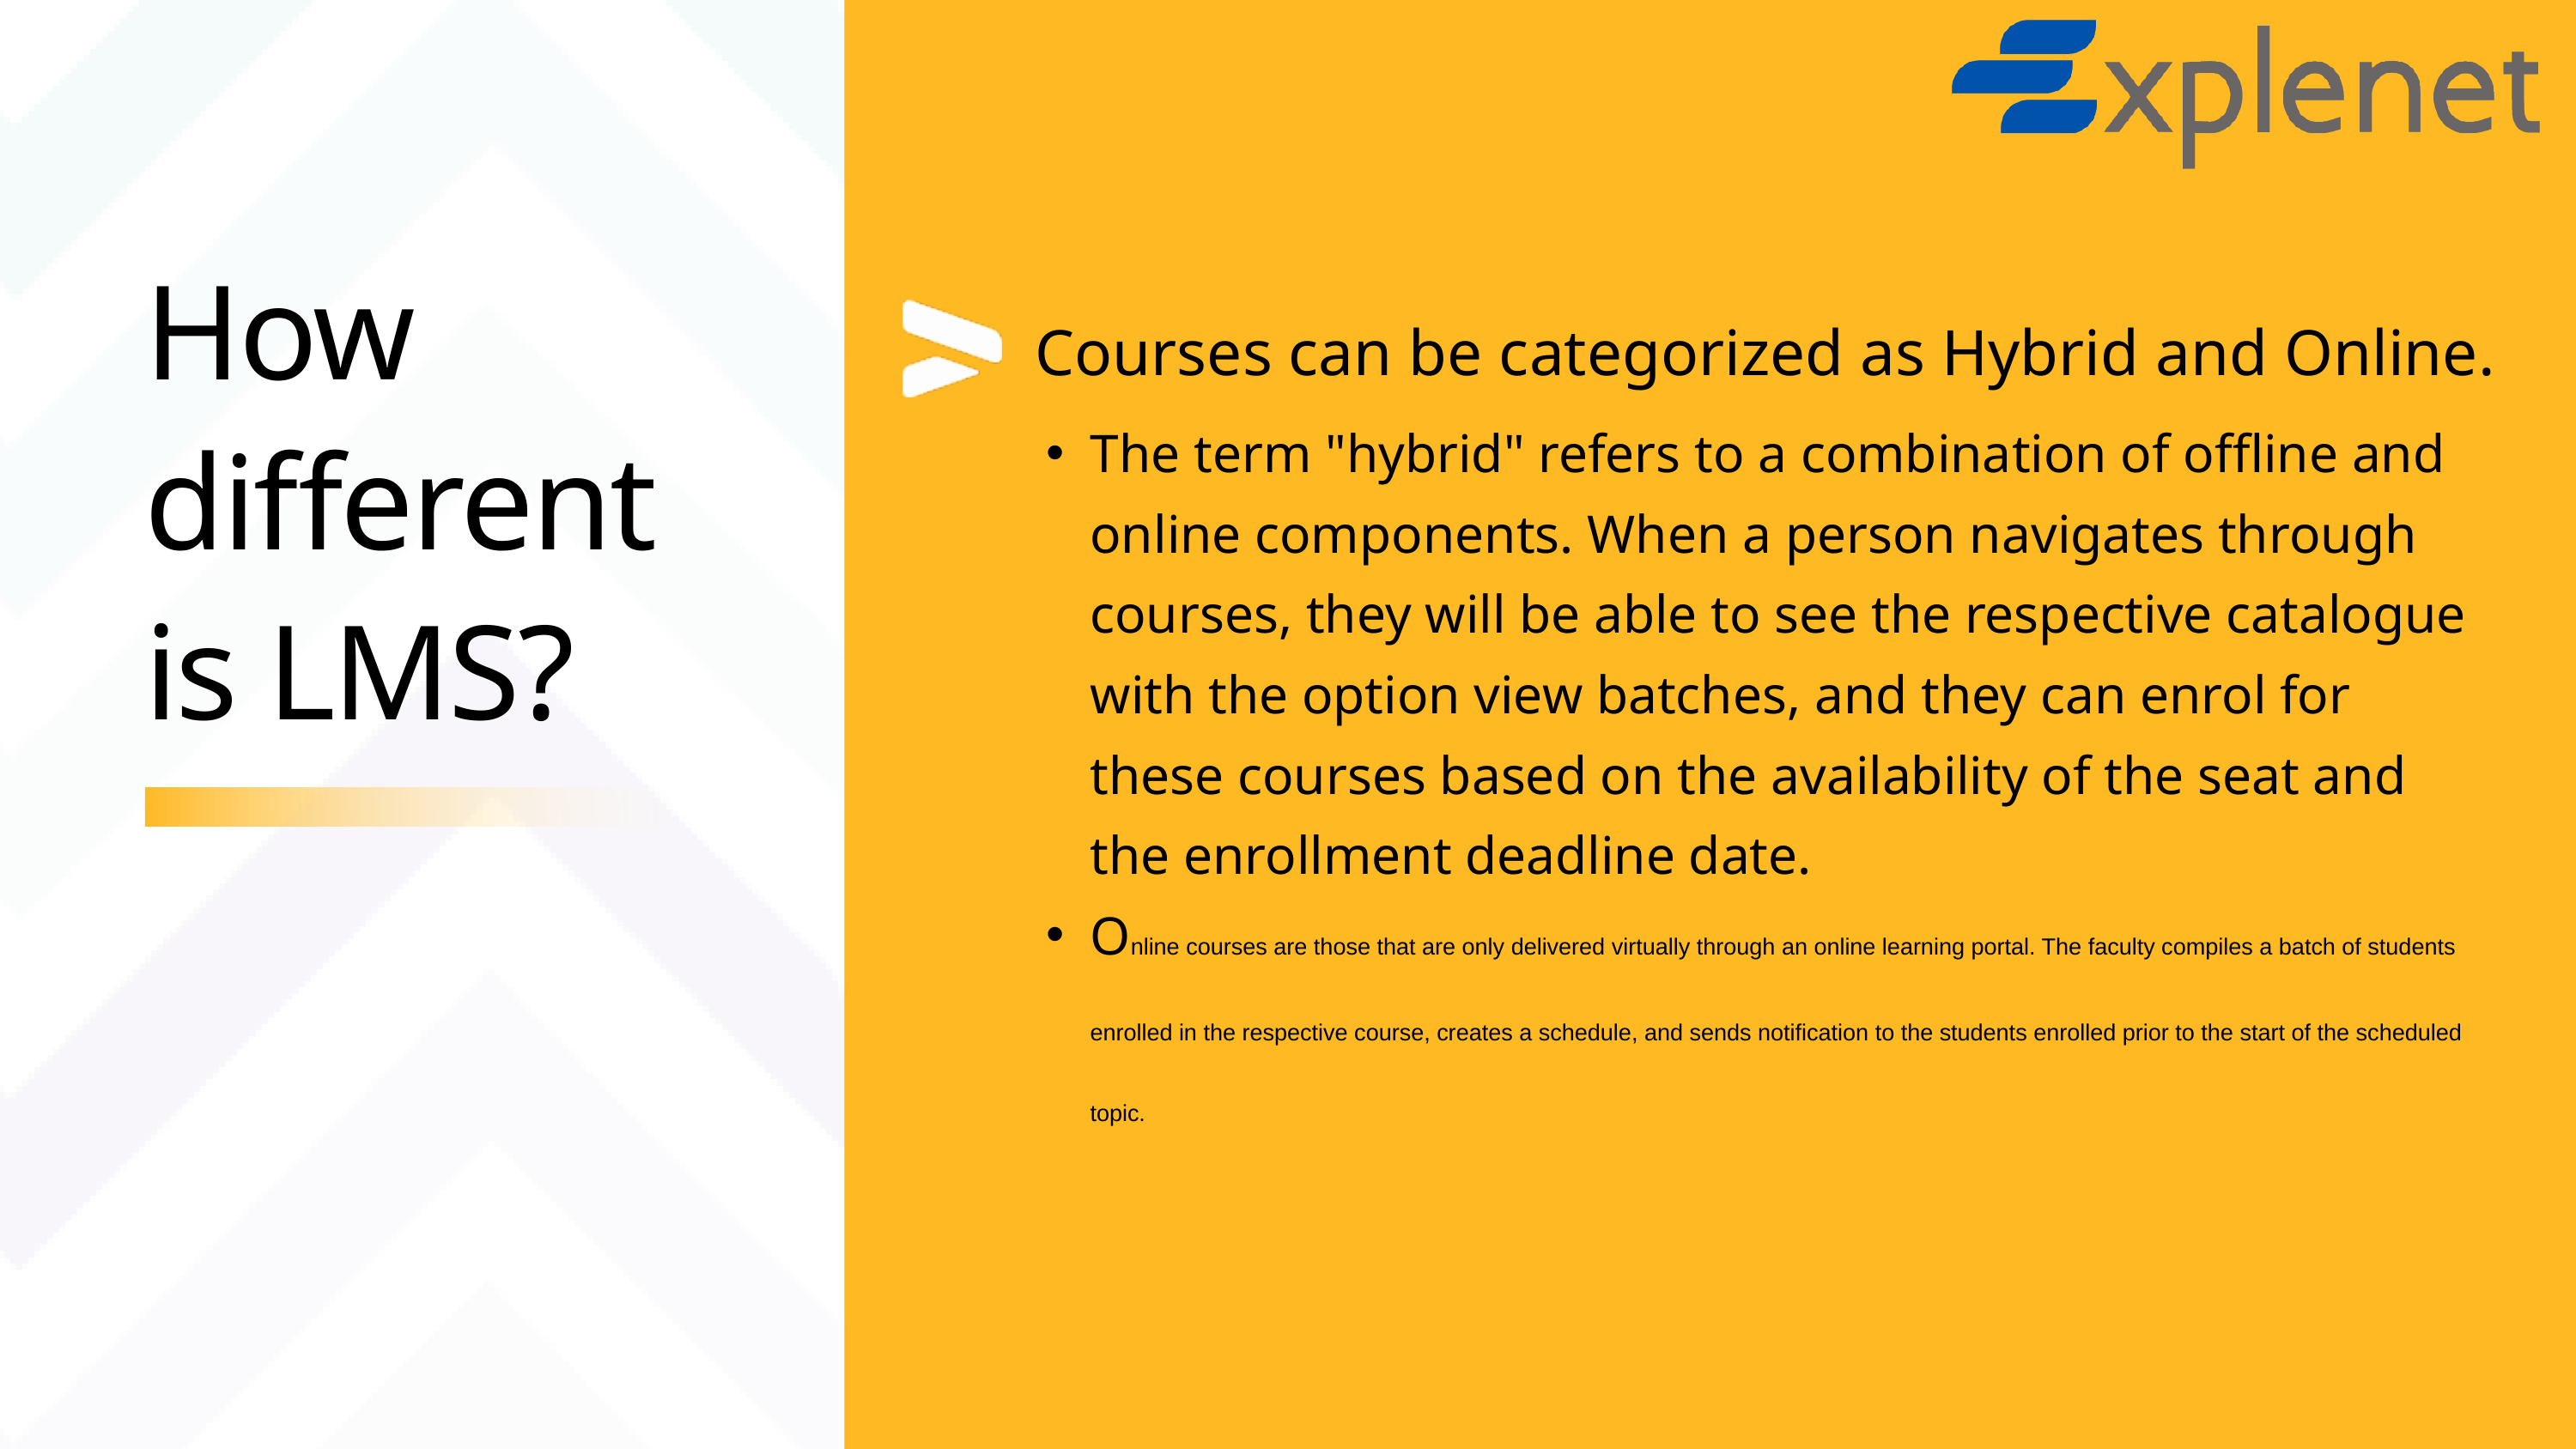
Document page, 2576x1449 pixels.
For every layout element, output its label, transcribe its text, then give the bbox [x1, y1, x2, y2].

text_box The term "hybrid" refers to a combination of offline and online components. When a person navigates through courses, they will be able to see the respective catalogue with the option view batches, and they can enrol for these courses based on the availability of the seat and the enrollment deadline date. Online courses are those that are only delivered virtually through an online learning portal. The faculty compiles a batch of students enrolled in the respective course, creates a schedule, and sends notification to the students enrolled prior to the start of the scheduled topic. [1001, 403, 2492, 1126]
picture [903, 299, 1002, 398]
text_box Courses can be categorized as Hybrid and Online. [1035, 306, 2506, 389]
picture [0, 0, 845, 1449]
picture [1952, 20, 2540, 169]
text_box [144, 243, 755, 827]
